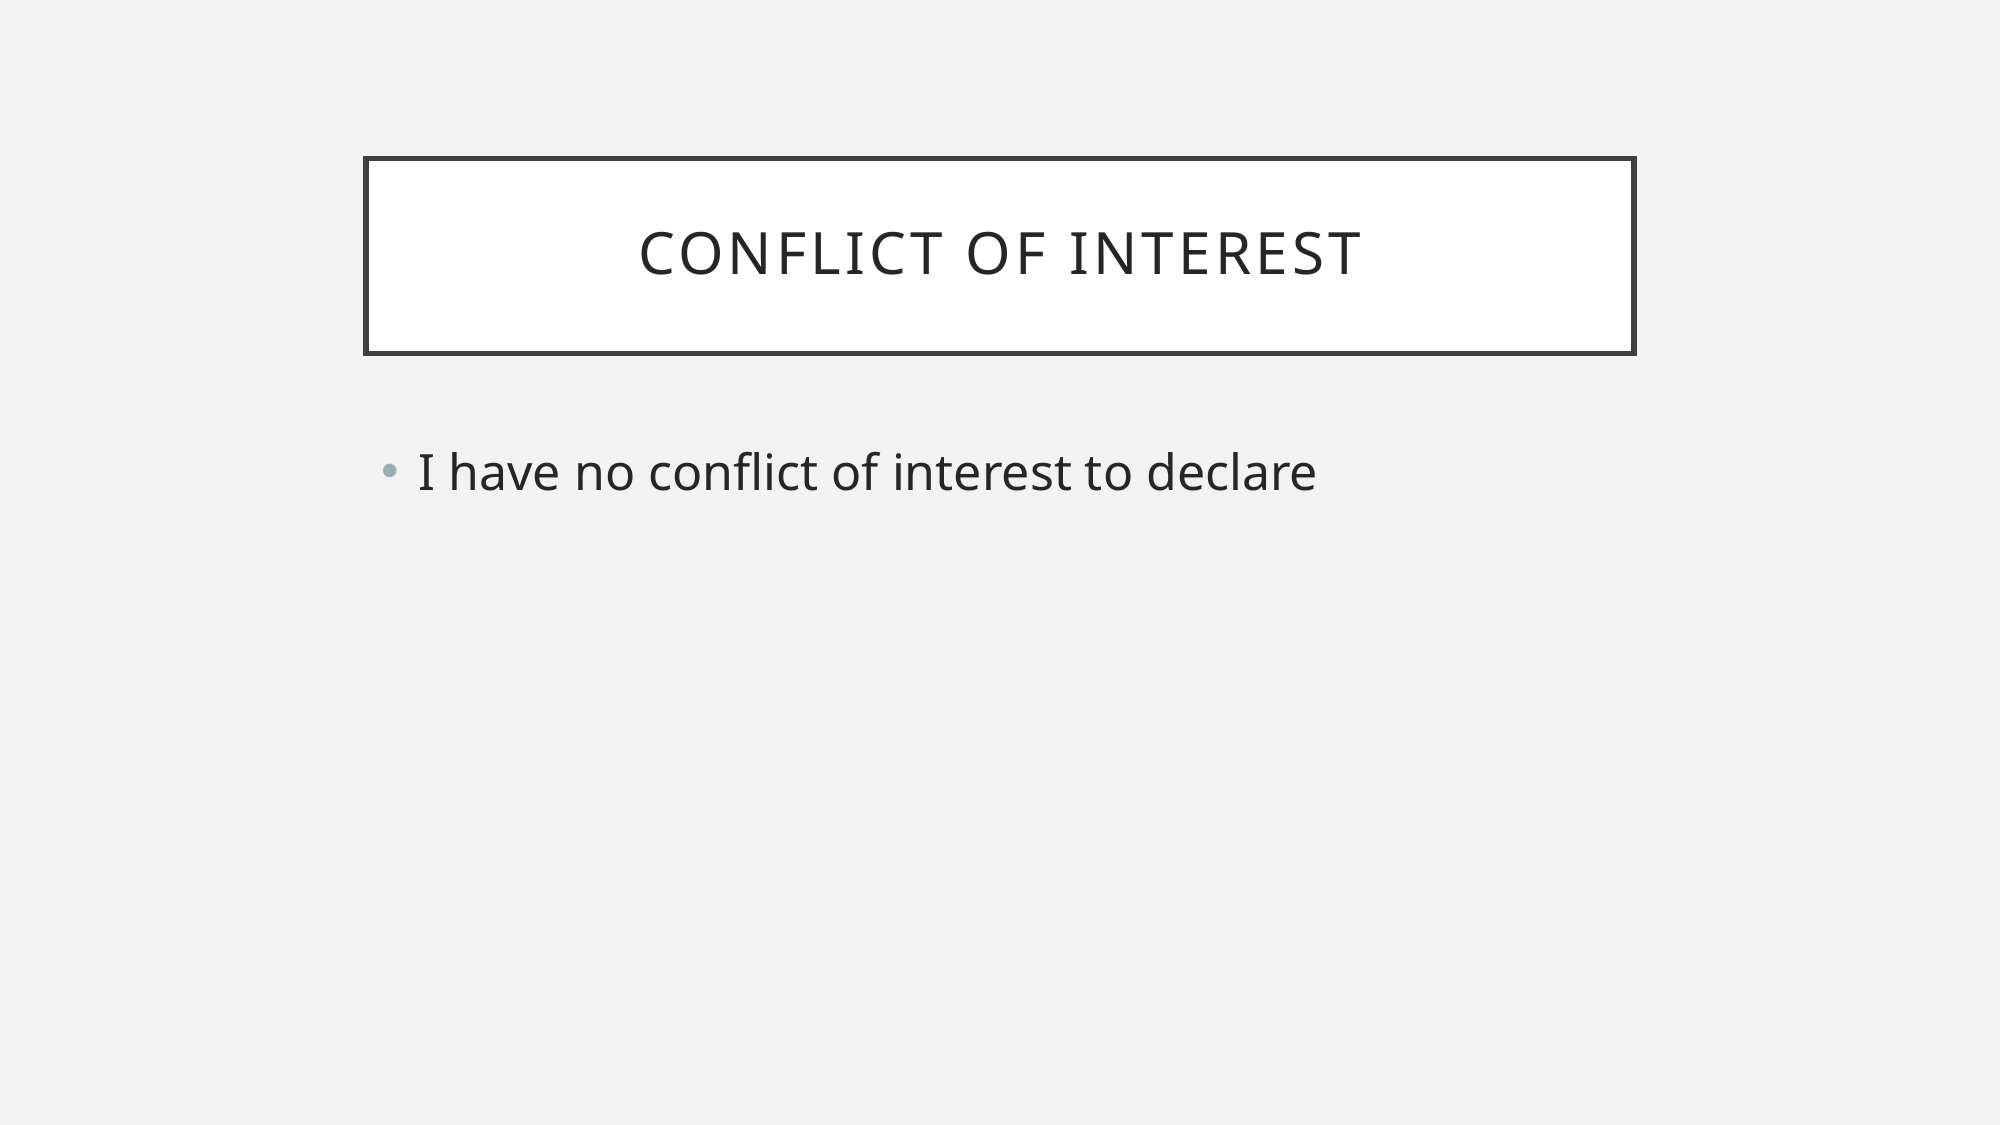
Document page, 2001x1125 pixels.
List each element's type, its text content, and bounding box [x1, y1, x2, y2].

title Conflict of Interest [363, 156, 1637, 356]
list I have no conflict of interest to declare [366, 432, 1634, 942]
